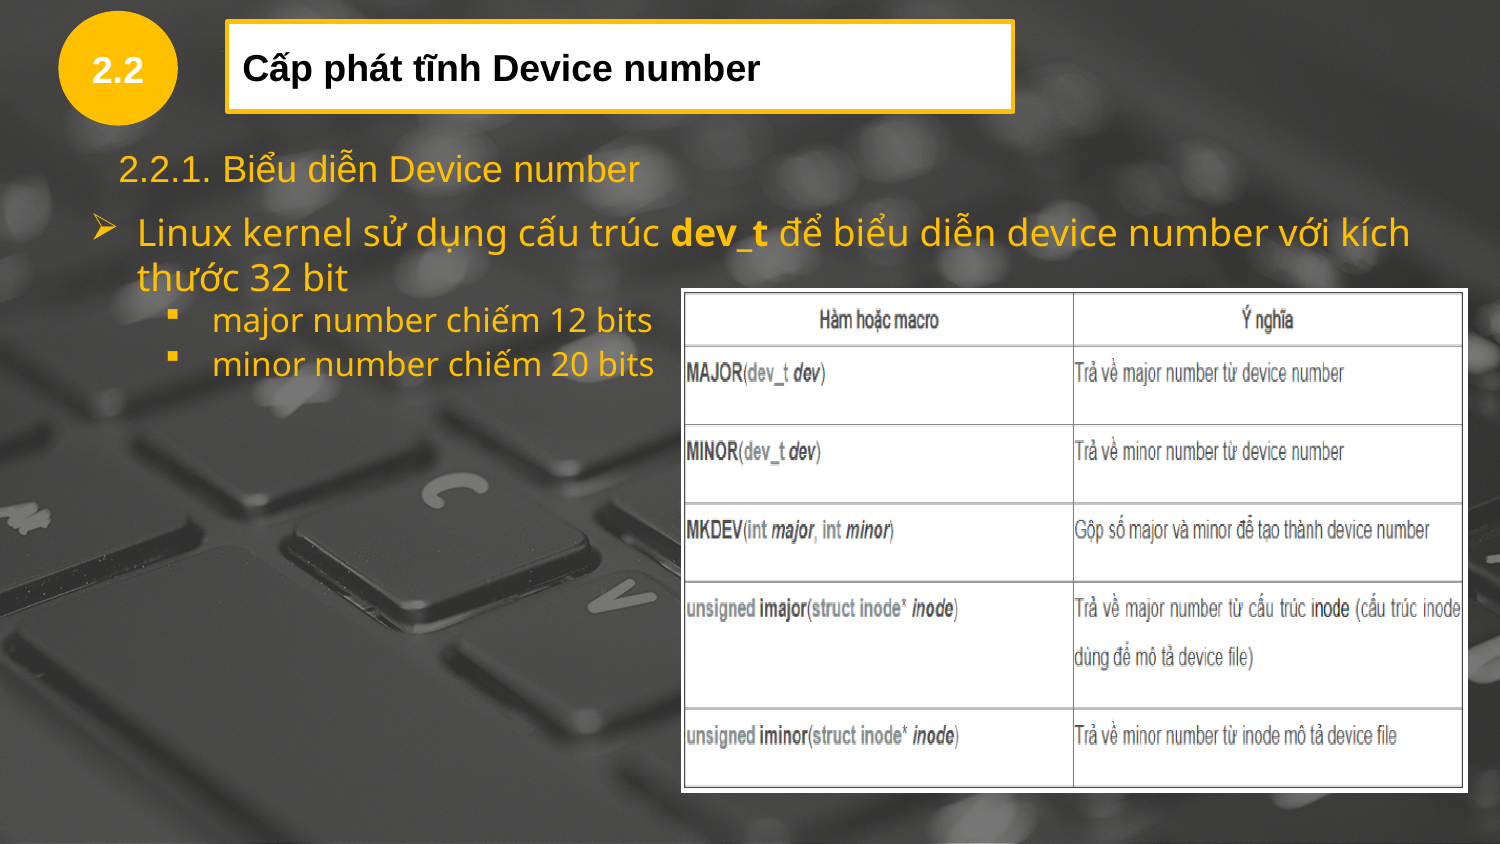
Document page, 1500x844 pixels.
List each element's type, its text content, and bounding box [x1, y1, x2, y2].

text_box 2.2.1. Biểu diễn Device number [103, 137, 698, 198]
text_box Linux kernel sử dụng cấu trúc dev_t để biểu diễn device number với kích thước 32 bit major number chiếm 12 bits minor number chiếm 20 bits [75, 201, 1500, 436]
picture [681, 287, 1468, 794]
text_box Cấp phát tĩnh Device number [225, 19, 1015, 114]
text_box 2.2 [56, 8, 180, 128]
